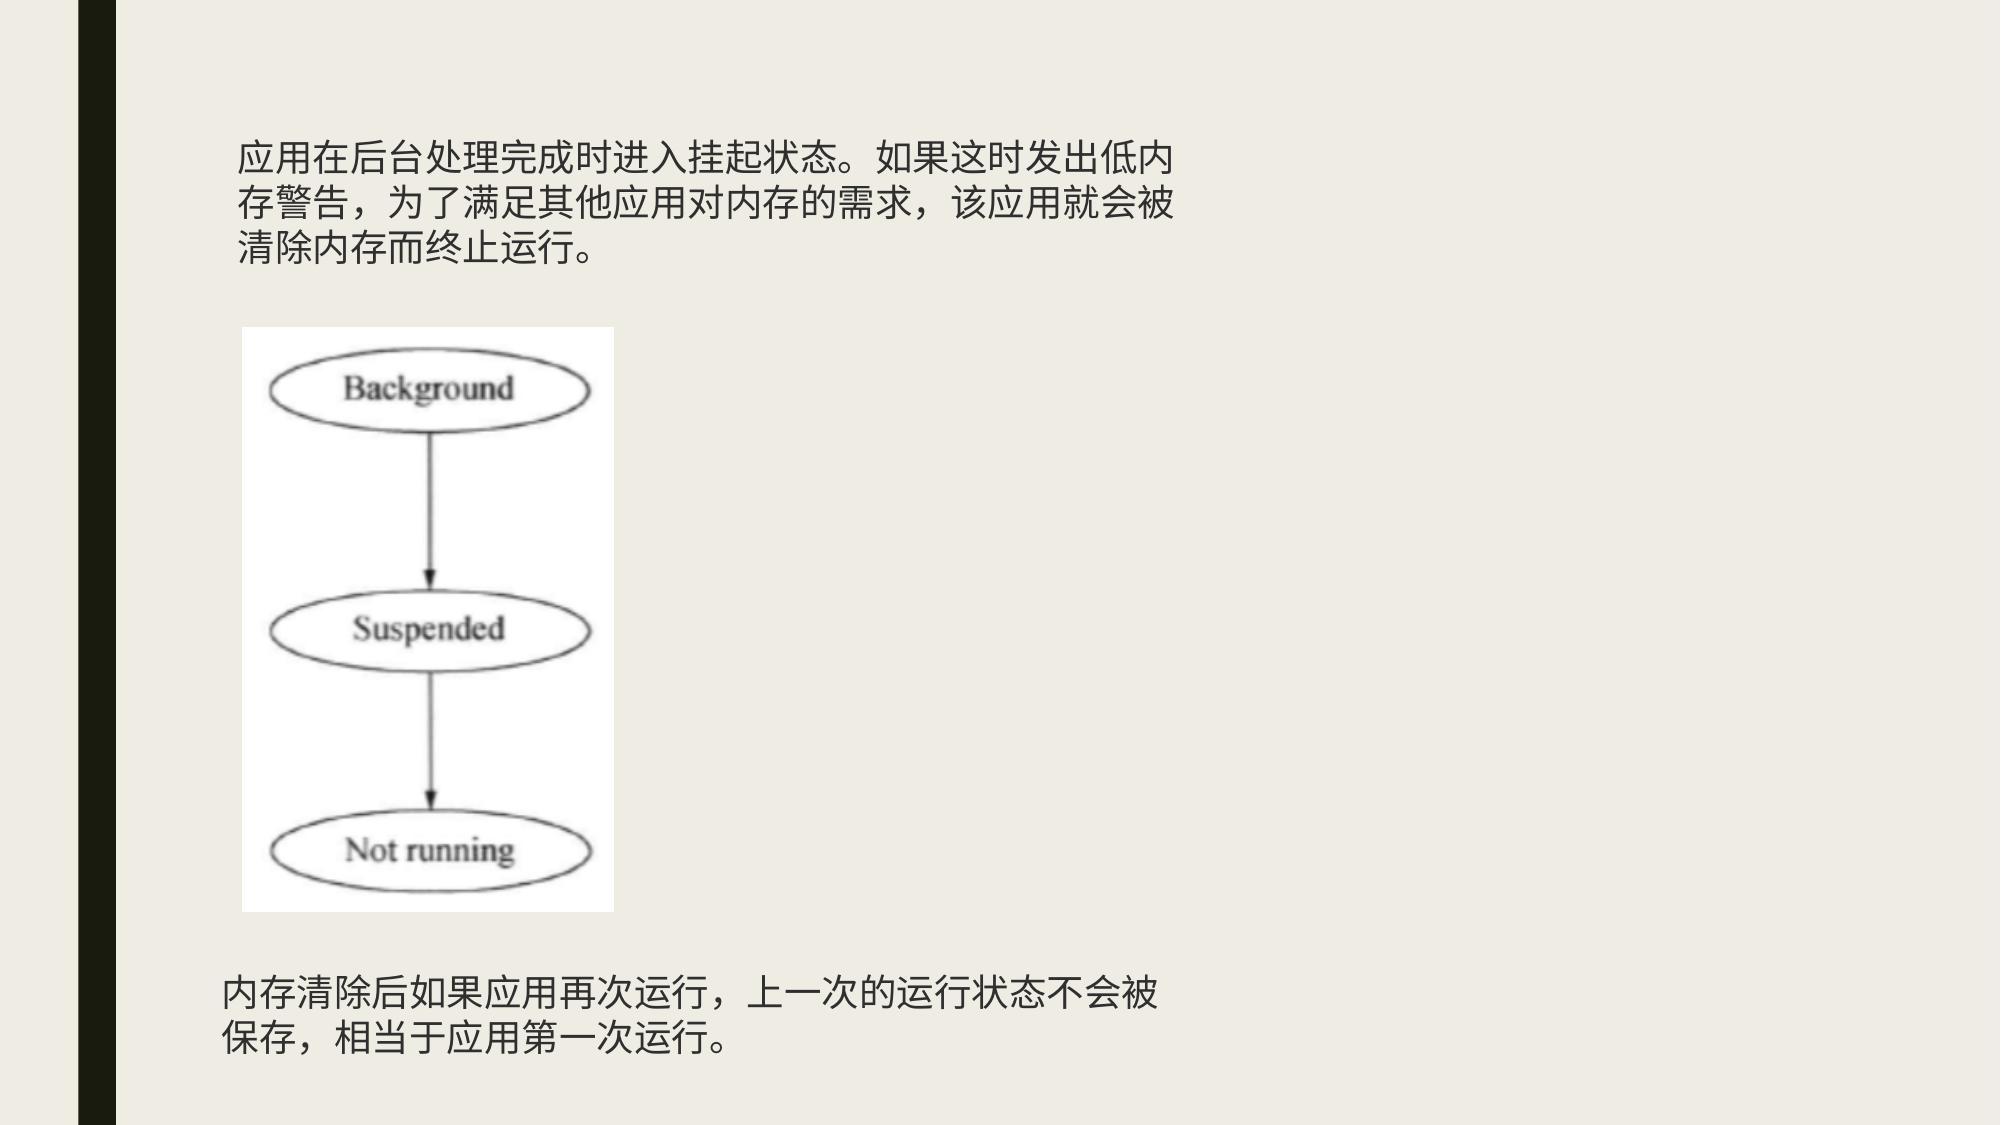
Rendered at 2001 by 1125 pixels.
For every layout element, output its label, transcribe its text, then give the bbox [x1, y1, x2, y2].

picture [242, 327, 614, 913]
text_box 应用在后台处理完成时进入挂起状态。如果这时发出低内存警告，为了满足其他应用对内存的需求，该应用就会被清除内存而终止运行。 [223, 126, 1223, 277]
text_box 内存清除后如果应用再次运行，上一次的运行状态不会被保存，相当于应用第一次运行。 [206, 961, 1207, 1067]
